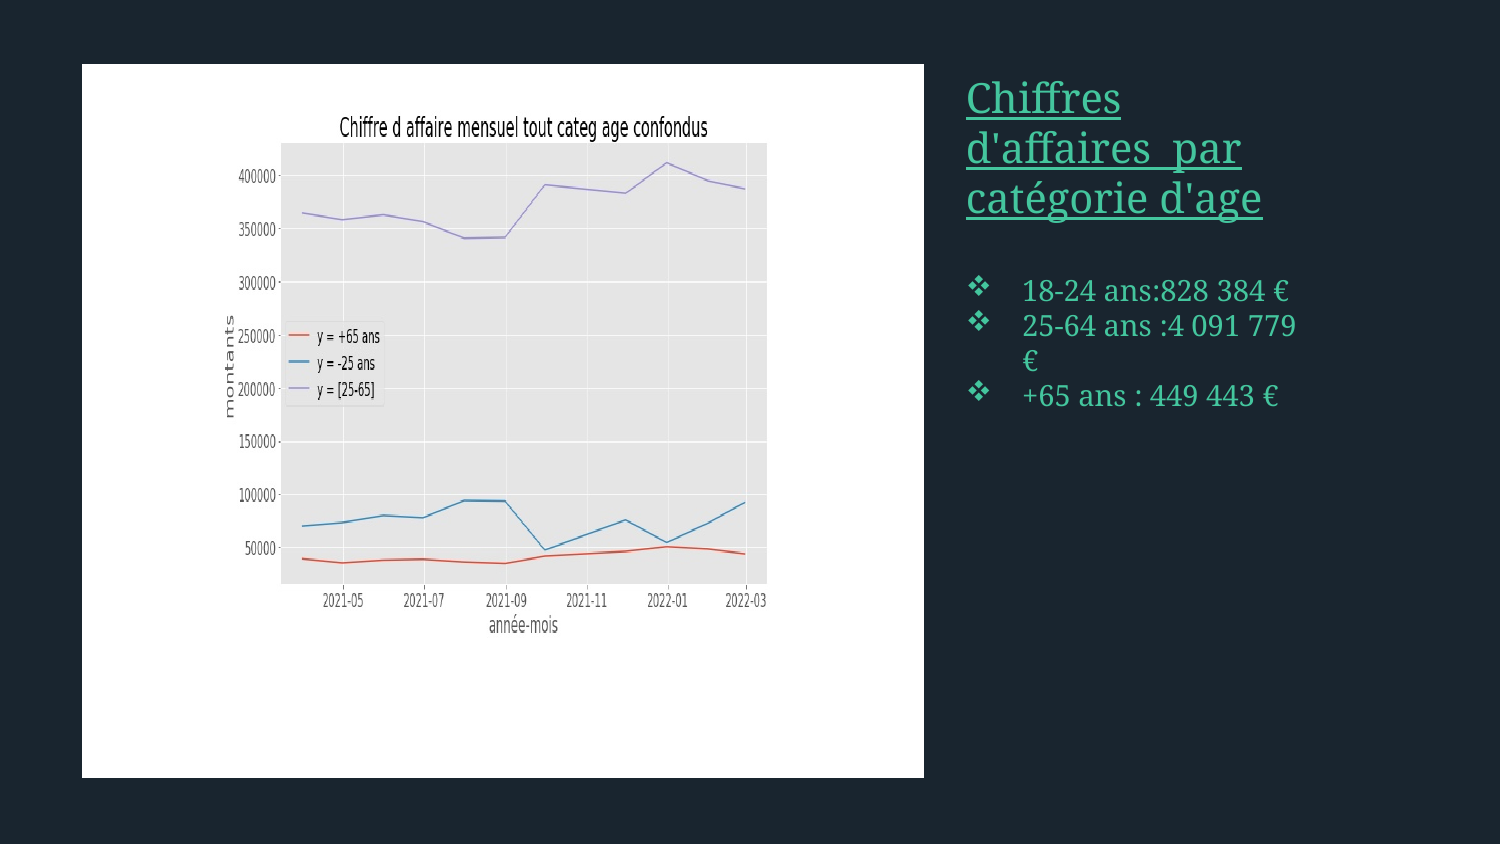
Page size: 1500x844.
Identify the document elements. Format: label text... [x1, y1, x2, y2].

text_box Chiffres d'affaires par catégorie d'age 18-24 ans:828 384 € 25-64 ans :4 091 779 € +65 ans : 449 443 € [951, 64, 1330, 420]
picture [82, 64, 924, 778]
